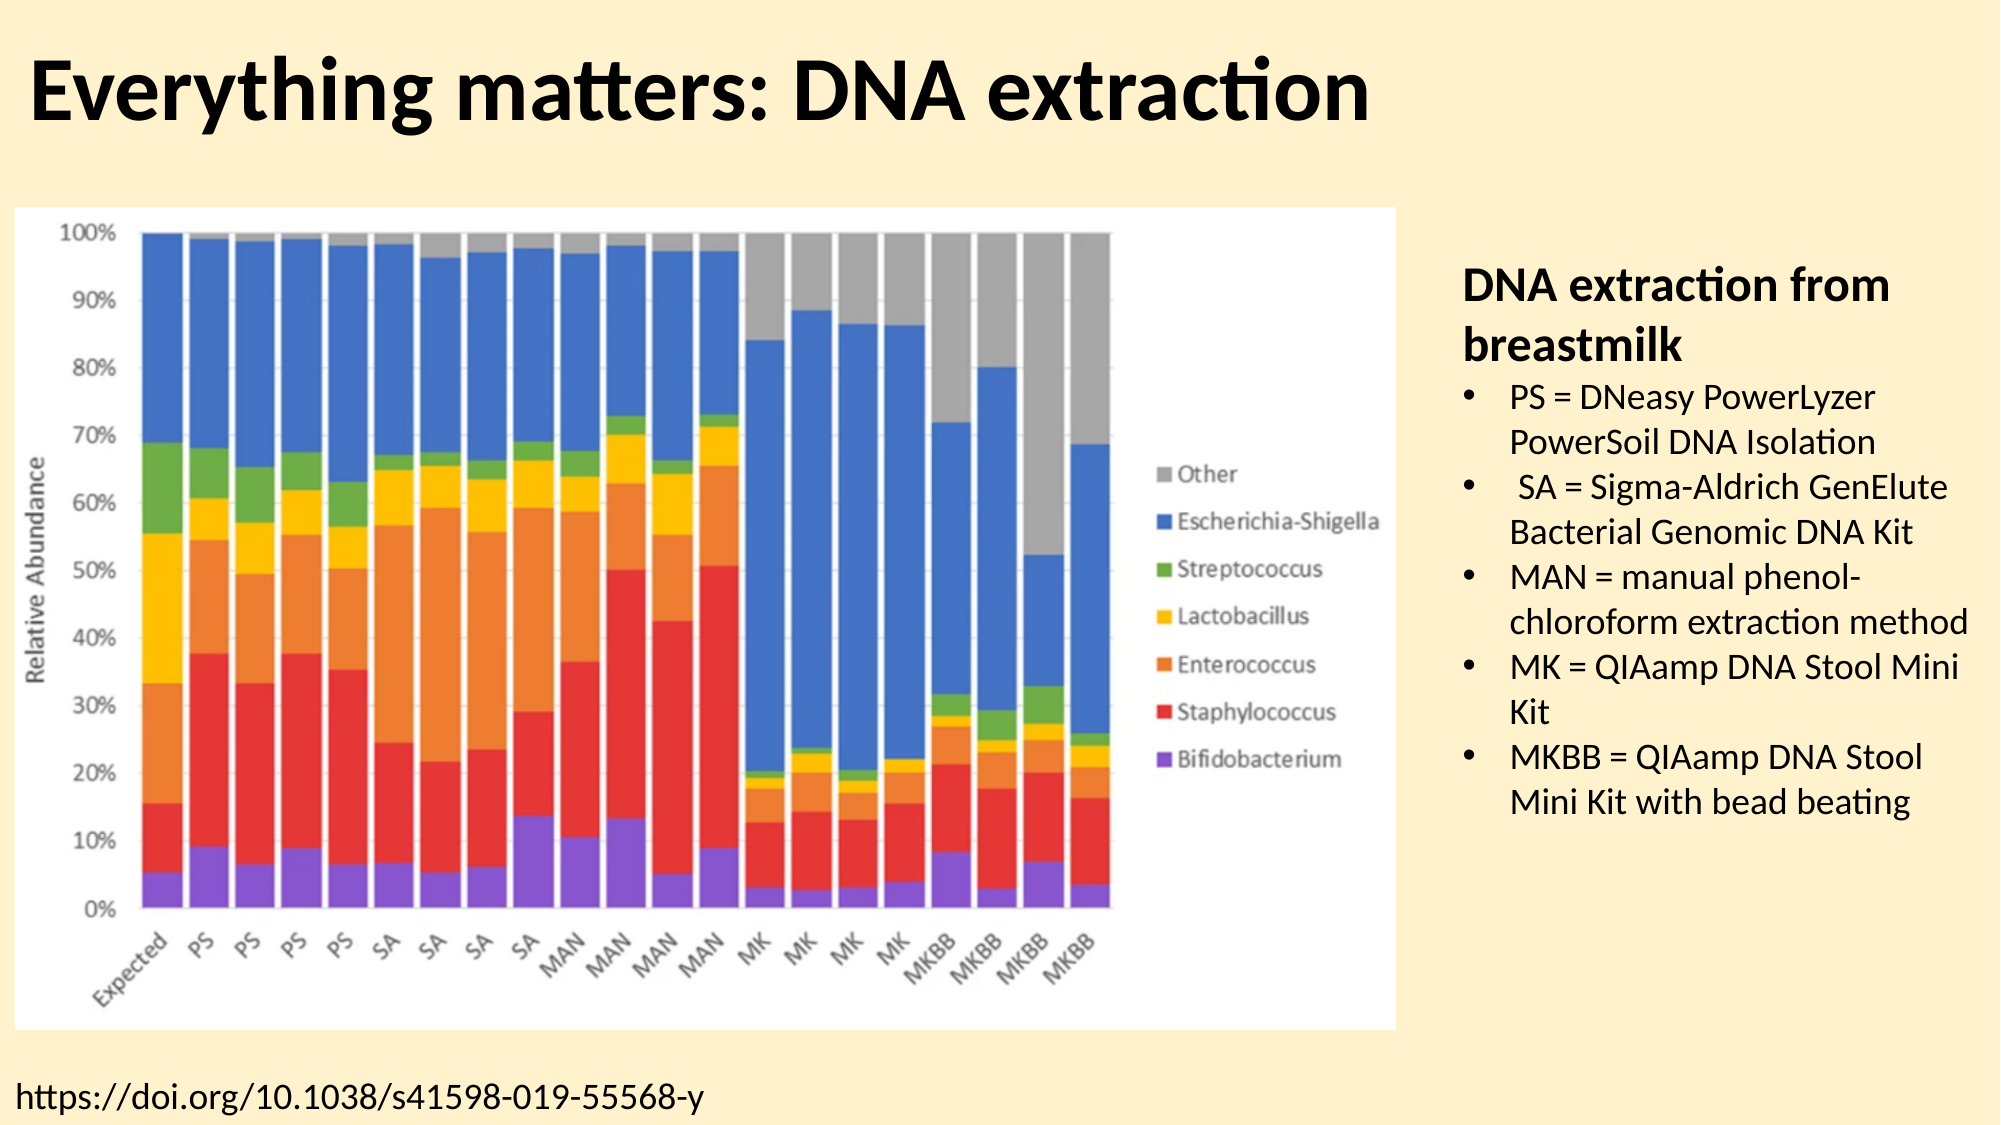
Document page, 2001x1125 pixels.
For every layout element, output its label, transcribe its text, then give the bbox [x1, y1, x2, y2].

text_box https://doi.org/10.1038/s41598-019-55568-y [0, 1064, 729, 1125]
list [14, 207, 1397, 1030]
title Everything matters: DNA extraction [14, 7, 1740, 173]
text_box DNA extraction from breastmilk PS = DNeasy PowerLyzer PowerSoil DNA Isolation SA = Sigma-Aldrich GenElute Bacterial Genomic DNA Kit MAN = manual phenol-chloroform extraction method MK = QIAamp DNA Stool Mini Kit MKBB = QIAamp DNA Stool Mini Kit with bead beating [1447, 244, 1986, 830]
